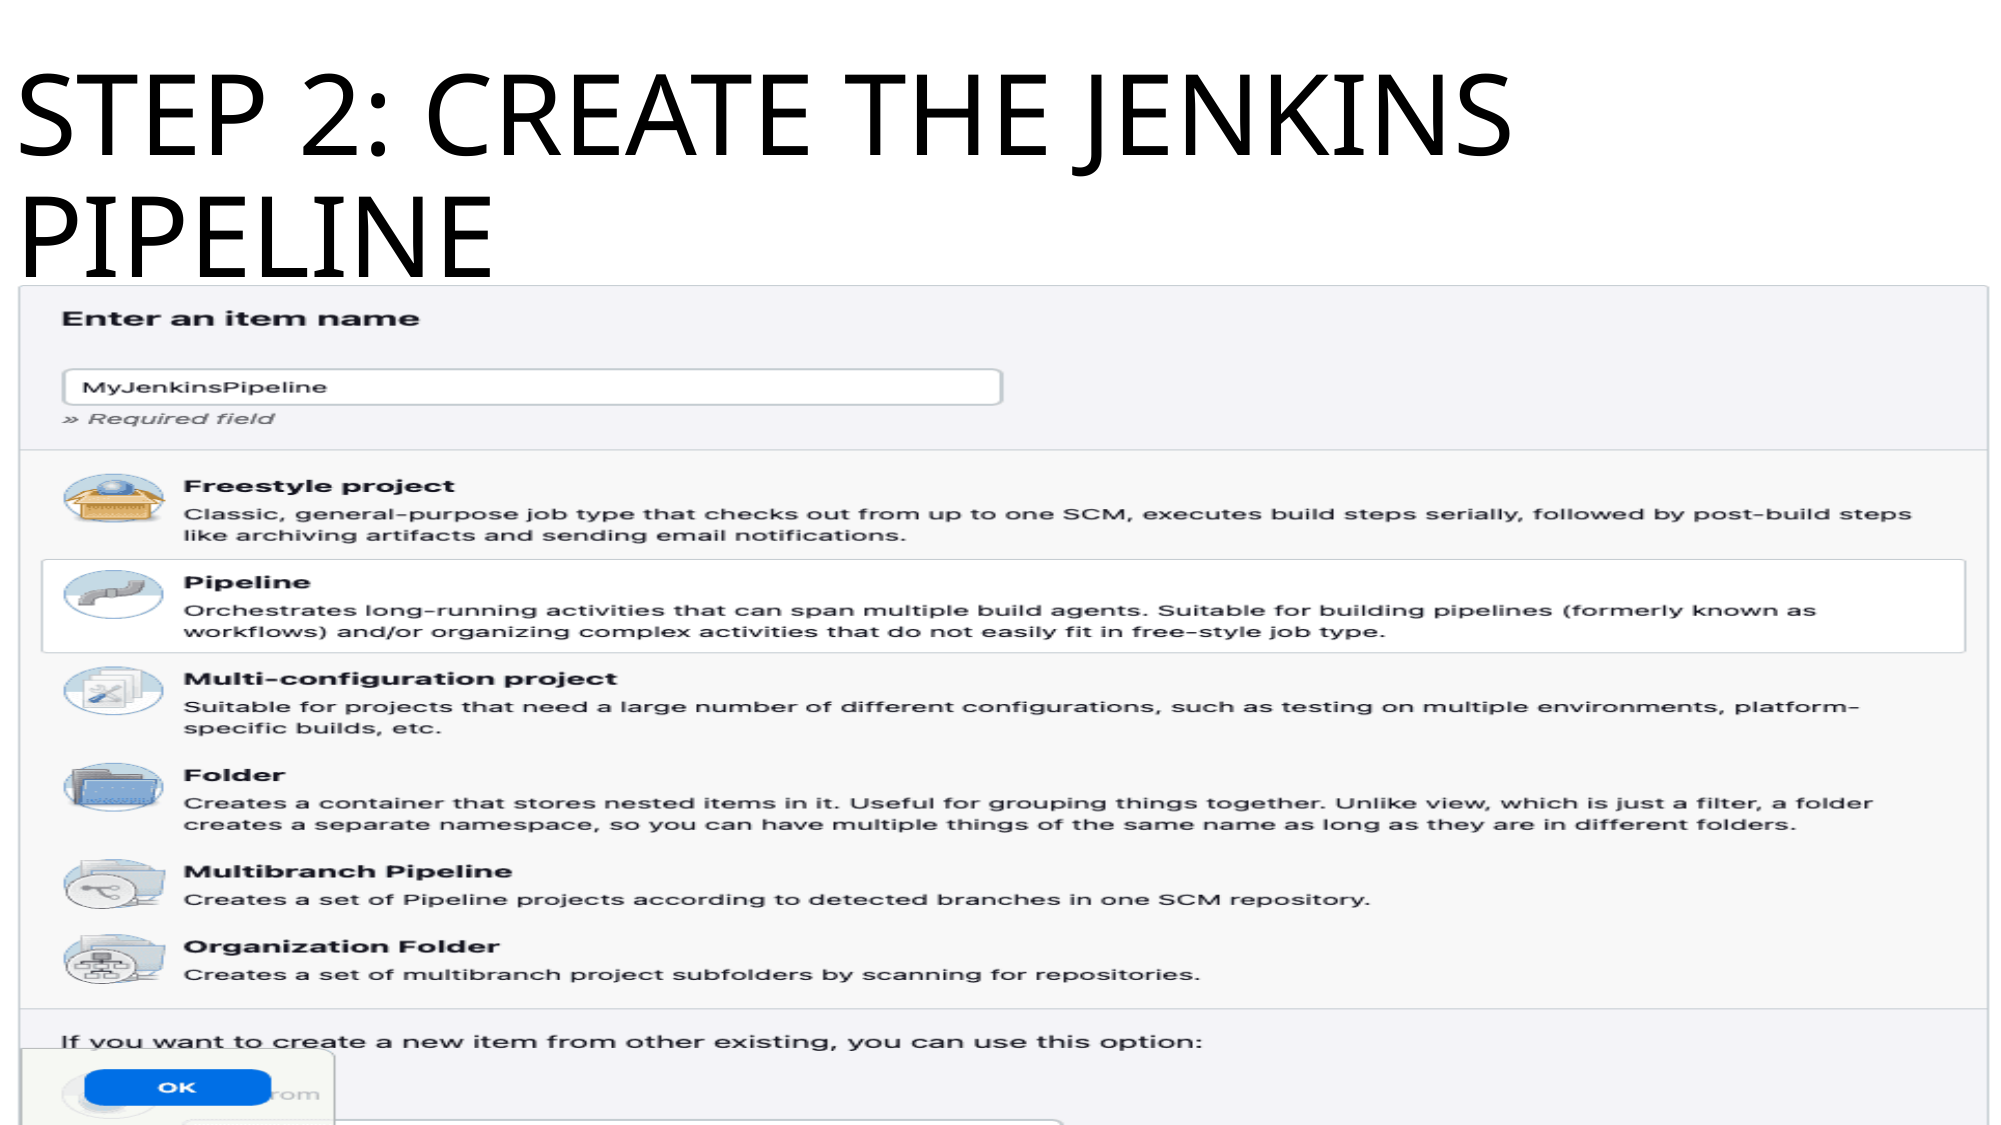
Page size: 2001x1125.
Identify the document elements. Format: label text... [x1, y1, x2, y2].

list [1, 281, 1998, 1123]
title Step 2: Create the Jenkins pipeline [0, 79, 2000, 279]
